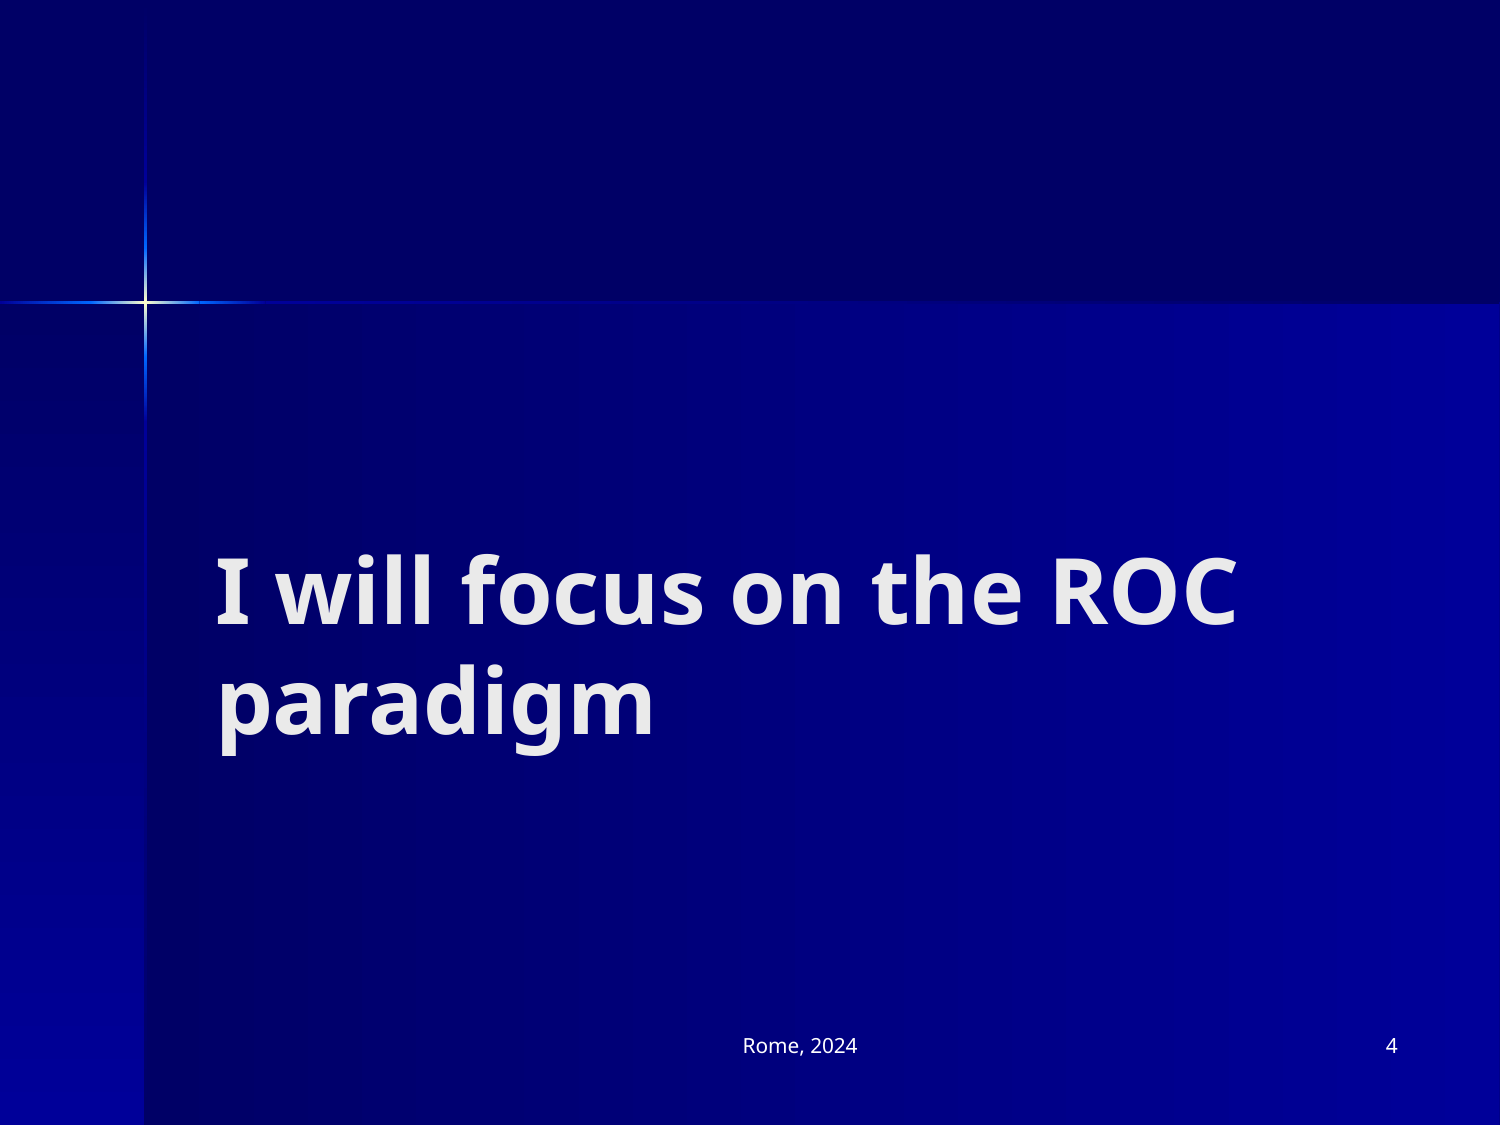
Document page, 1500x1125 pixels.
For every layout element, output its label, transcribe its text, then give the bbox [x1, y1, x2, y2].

slide_number 4 [1099, 1024, 1413, 1101]
footer Rome, 2024 [562, 1024, 1038, 1101]
title I will focus on the ROC paradigm [199, 524, 1438, 761]
